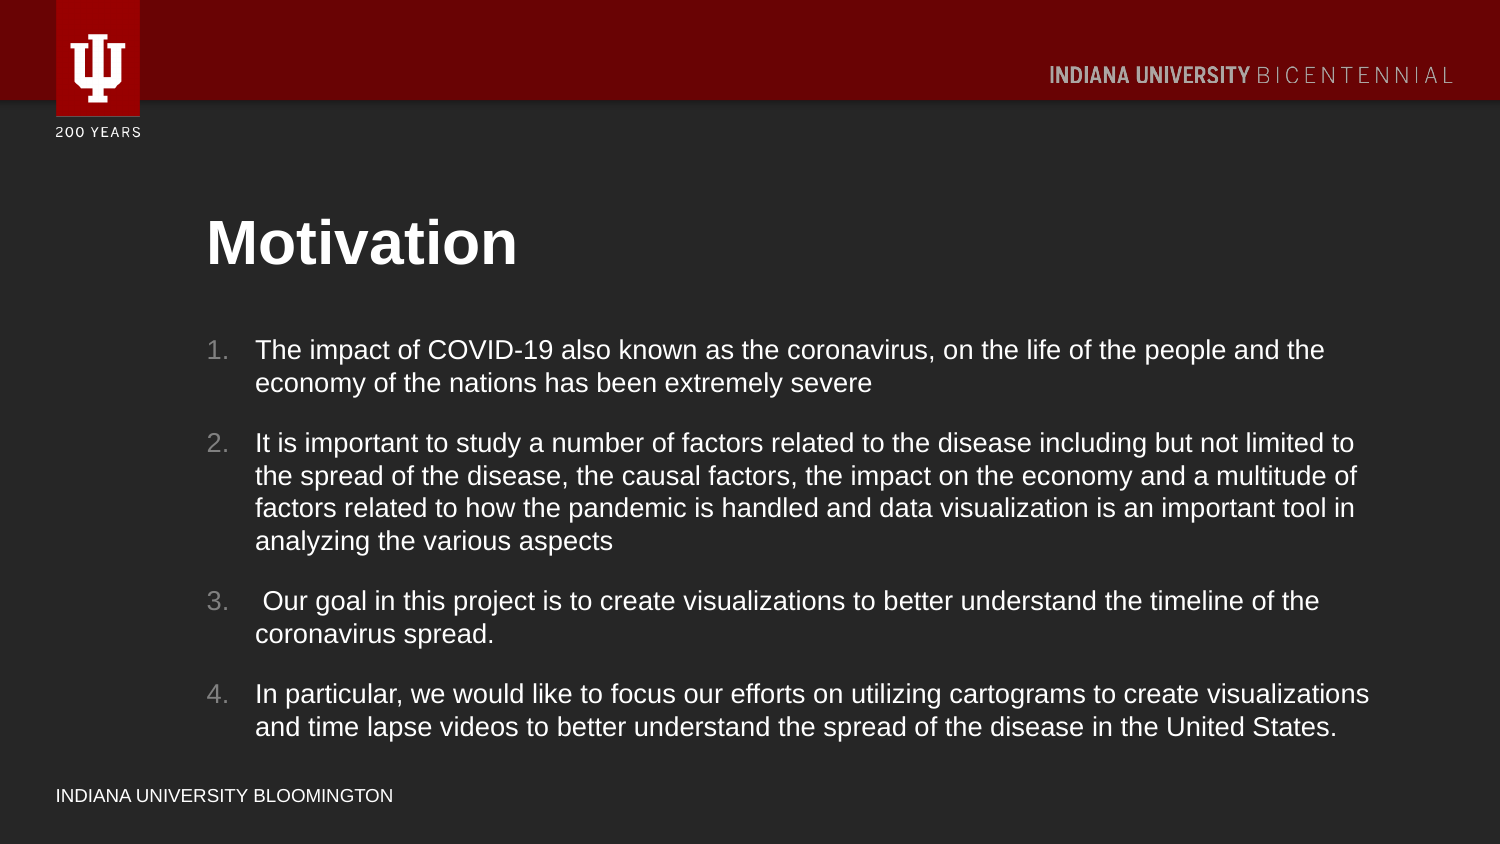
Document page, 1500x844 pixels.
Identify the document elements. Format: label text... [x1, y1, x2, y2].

picture [44, 0, 153, 144]
text_box The impact of COVID-19 also known as the coronavirus, on the life of the people and the economy of the nations has been extremely severe It is important to study a number of factors related to the disease including but not limited to the spread of the disease, the causal factors, the impact on the economy and a multitude of factors related to how the pandemic is handled and data visualization is an important tool in analyzing the various aspects Our goal in this project is to create visualizations to better understand the timeline of the coronavirus spread. In particular, we would like to focus our efforts on utilizing cartograms to create visualizations and time lapse videos to better understand the spread of the disease in the United States. [191, 324, 1400, 786]
title Motivation [191, 181, 1400, 297]
